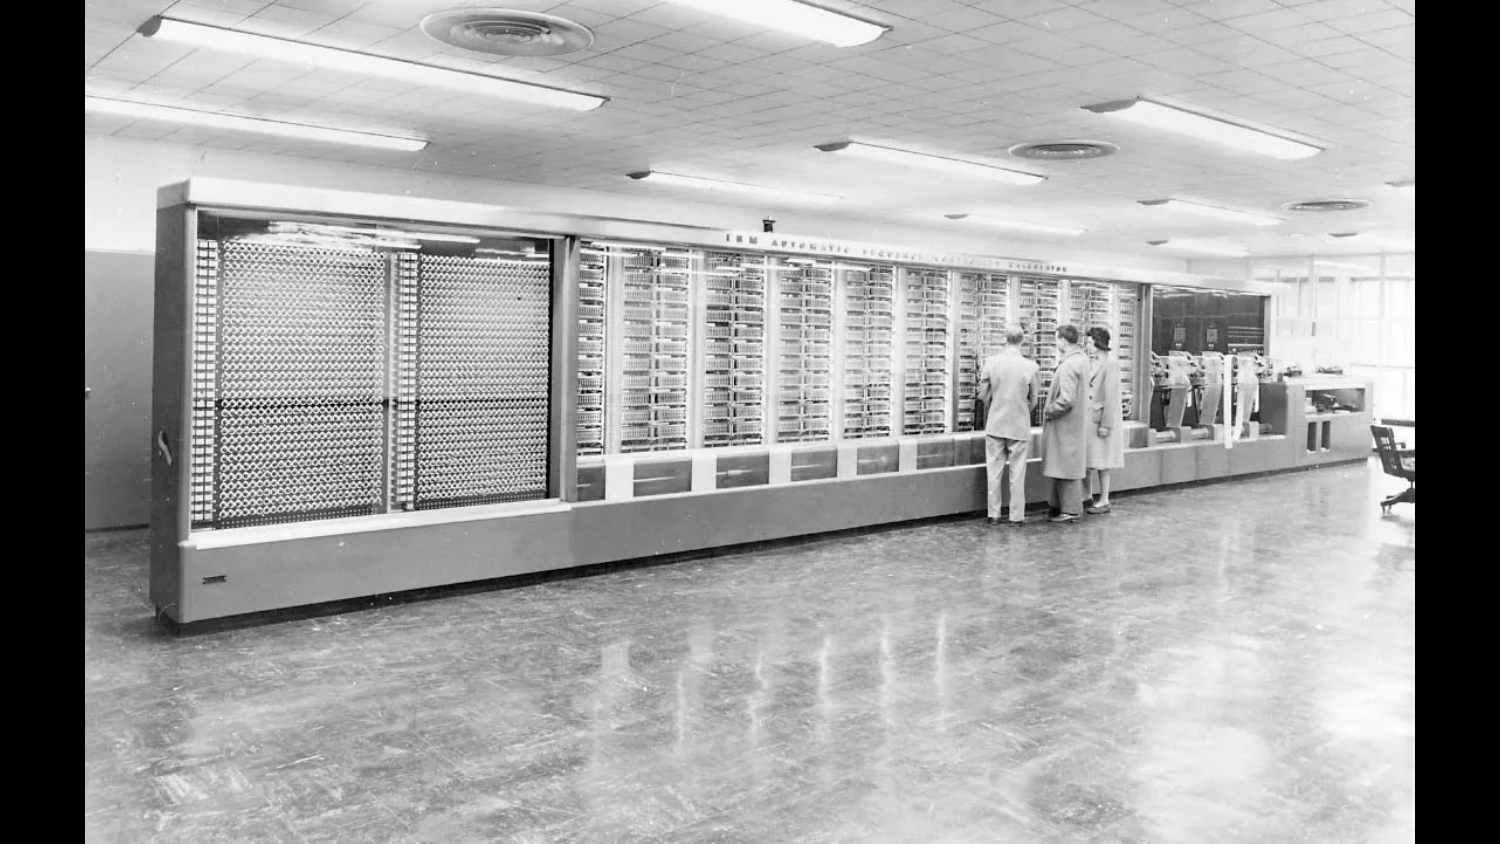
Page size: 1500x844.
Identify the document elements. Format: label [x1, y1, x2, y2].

picture [85, 0, 1415, 844]
